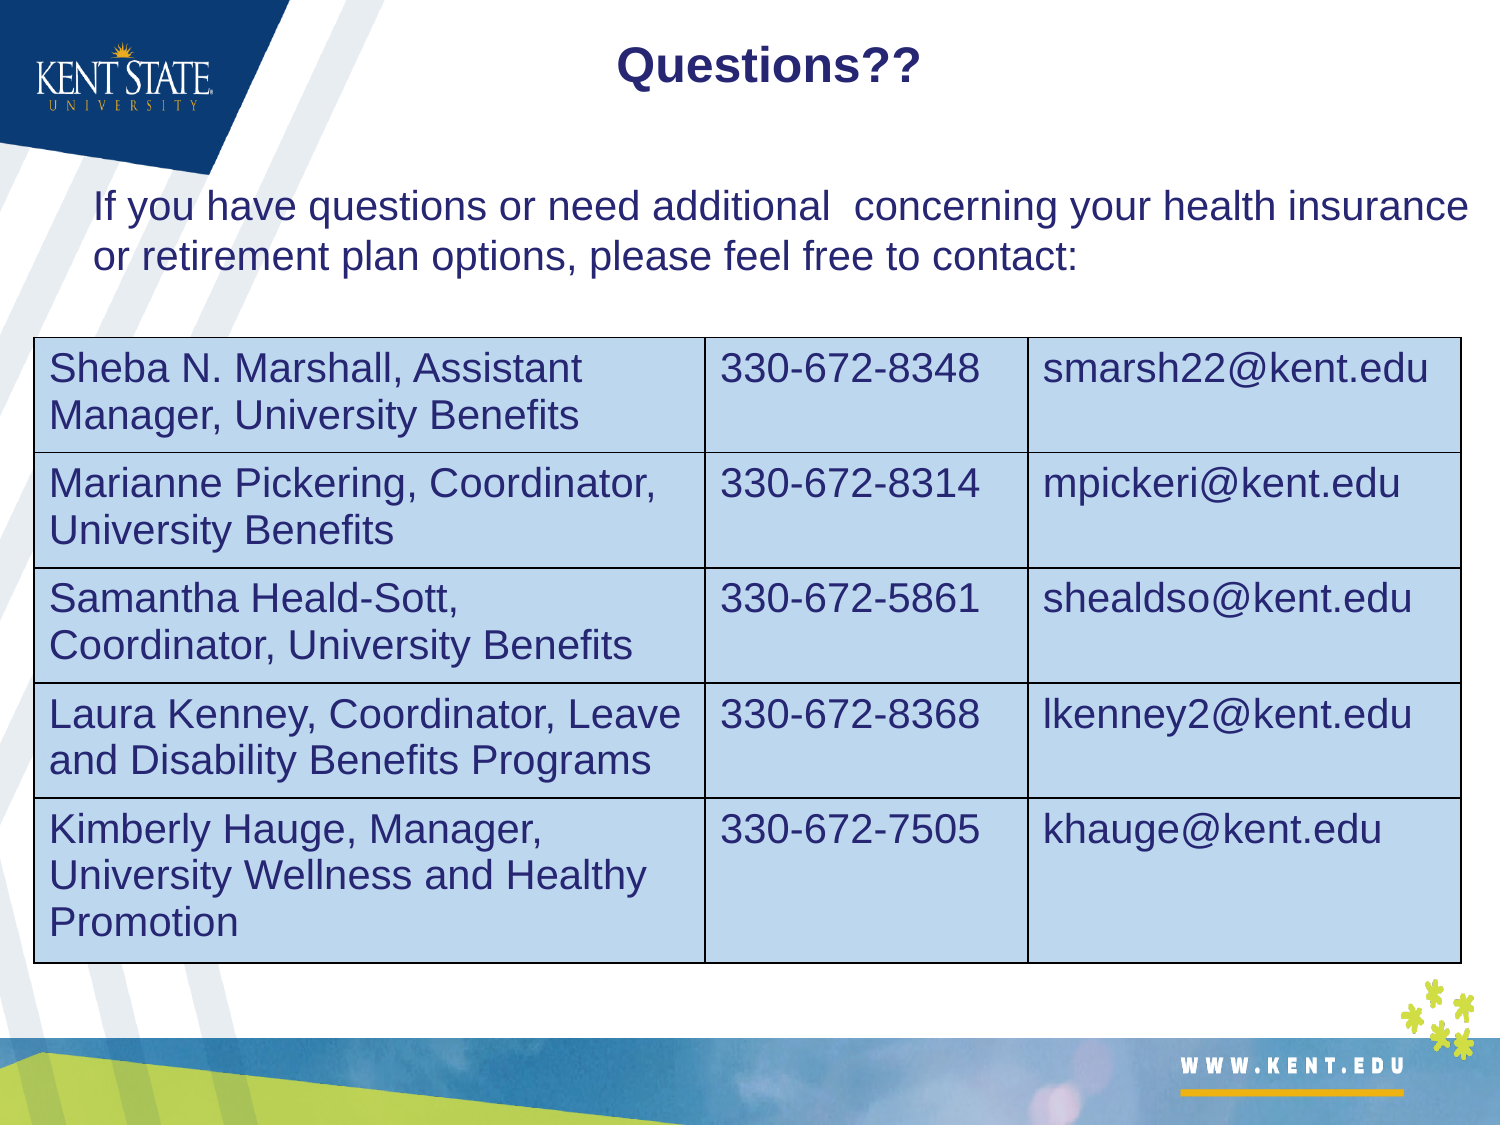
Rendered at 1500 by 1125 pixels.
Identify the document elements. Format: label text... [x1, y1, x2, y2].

table_cell 330-672-7505 [706, 799, 1027, 962]
table_cell 330-672-8368 [706, 684, 1027, 797]
text_box [171, 849, 797, 926]
picture [0, 0, 1500, 1125]
table_cell Marianne Pickering, Coordinator, University Benefits [35, 453, 704, 567]
table_cell shealdso@kent.edu [1029, 569, 1460, 682]
table_cell Laura Kenney, Coordinator, Leave and Disability Benefits Programs [35, 684, 704, 797]
table_cell khauge@kent.edu [1029, 799, 1460, 962]
table_cell lkenney2@kent.edu [1029, 684, 1460, 797]
table_header Sheba N. Marshall, Assistant Manager, University Benefits [35, 338, 704, 452]
table_cell 330-672-5861 [706, 569, 1027, 682]
text_box Questions?? [77, 24, 1462, 100]
table_cell 330-672-8314 [706, 453, 1027, 567]
text_box If you have questions or need additional concerning your health insurance or retirement plan options, please feel free to contact: [78, 171, 1500, 287]
table_cell Samantha Heald-Sott, Coordinator, University Benefits [35, 569, 704, 682]
table_cell Kimberly Hauge, Manager, University Wellness and Healthy Promotion [35, 799, 704, 962]
table_header smarsh22@kent.edu [1029, 338, 1460, 452]
table_header 330-672-8348 [706, 338, 1027, 452]
table_cell mpickeri@kent.edu [1029, 453, 1460, 567]
